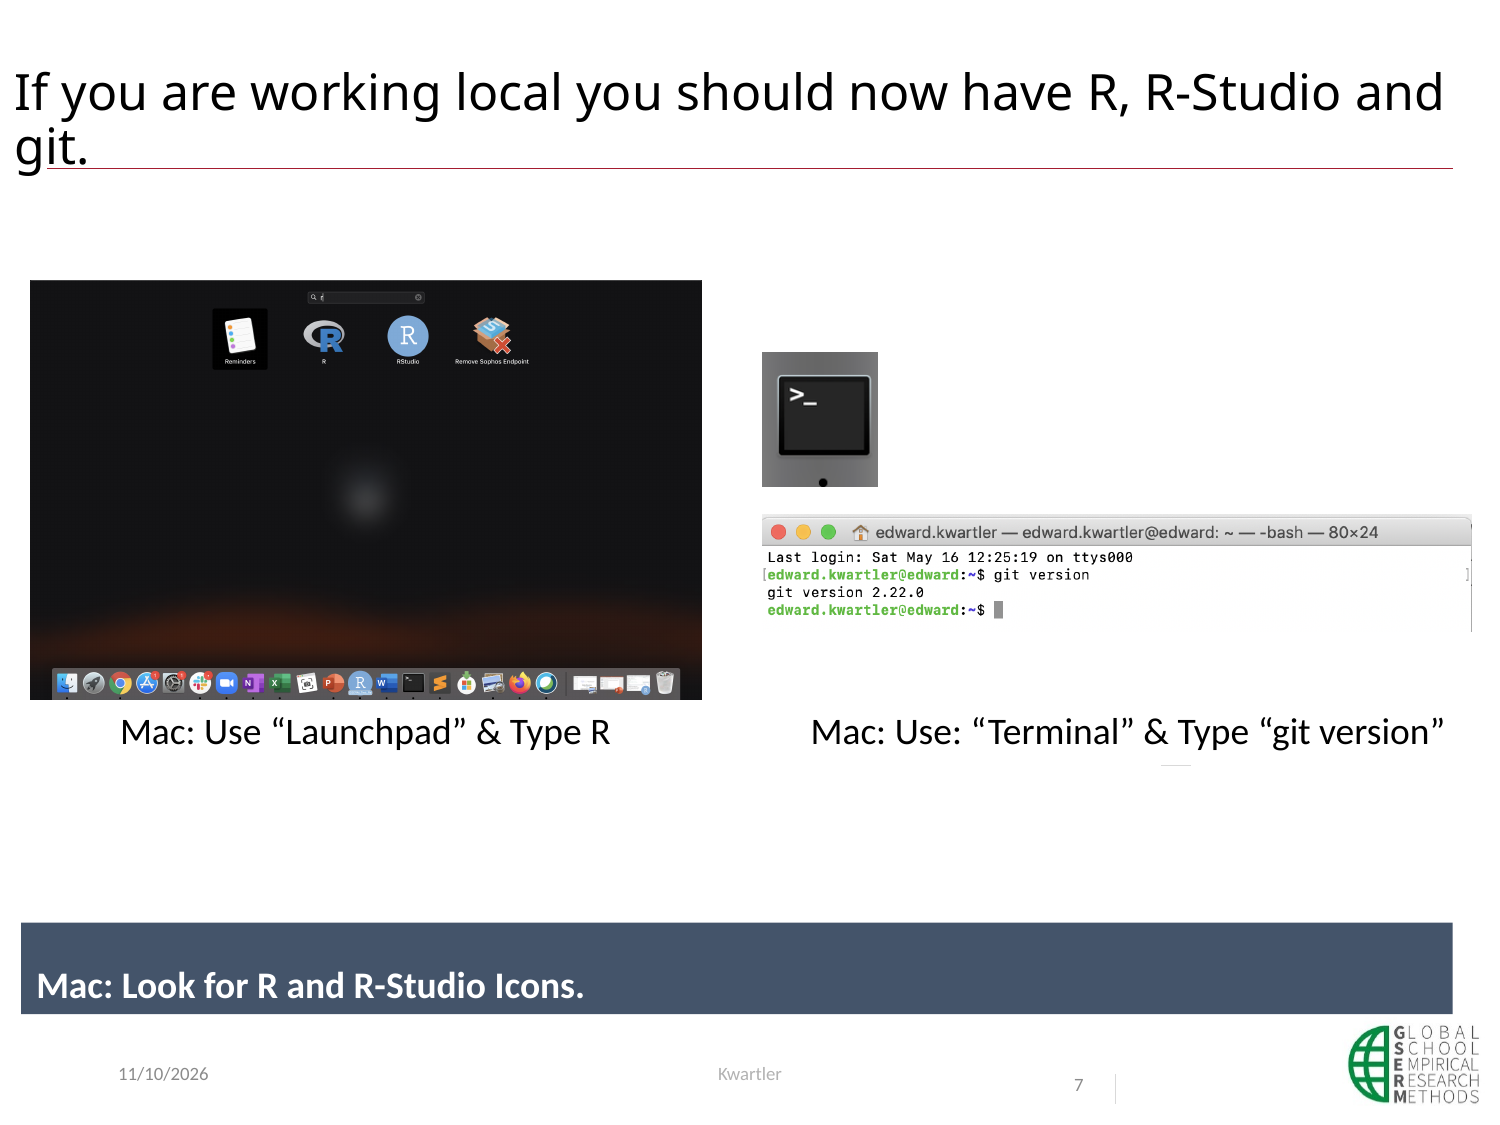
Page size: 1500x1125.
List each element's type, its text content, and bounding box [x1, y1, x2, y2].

picture [762, 352, 878, 487]
text_box Mac: Use “Launchpad” & Type R [105, 700, 627, 760]
picture [762, 514, 1472, 632]
picture [1342, 1017, 1500, 1106]
text_box Mac: Look for R and R-Studio Icons. [21, 922, 1453, 1015]
footer Kwartler [496, 1042, 1004, 1103]
text_box Mac: Use: “Terminal” & Type “git version” [795, 699, 1461, 760]
picture [30, 280, 702, 700]
title If you are working local you should now have R, R-Studio and git. [0, 59, 1500, 157]
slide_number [103, 1042, 441, 1103]
slide_number 7 [1059, 1042, 1200, 1103]
